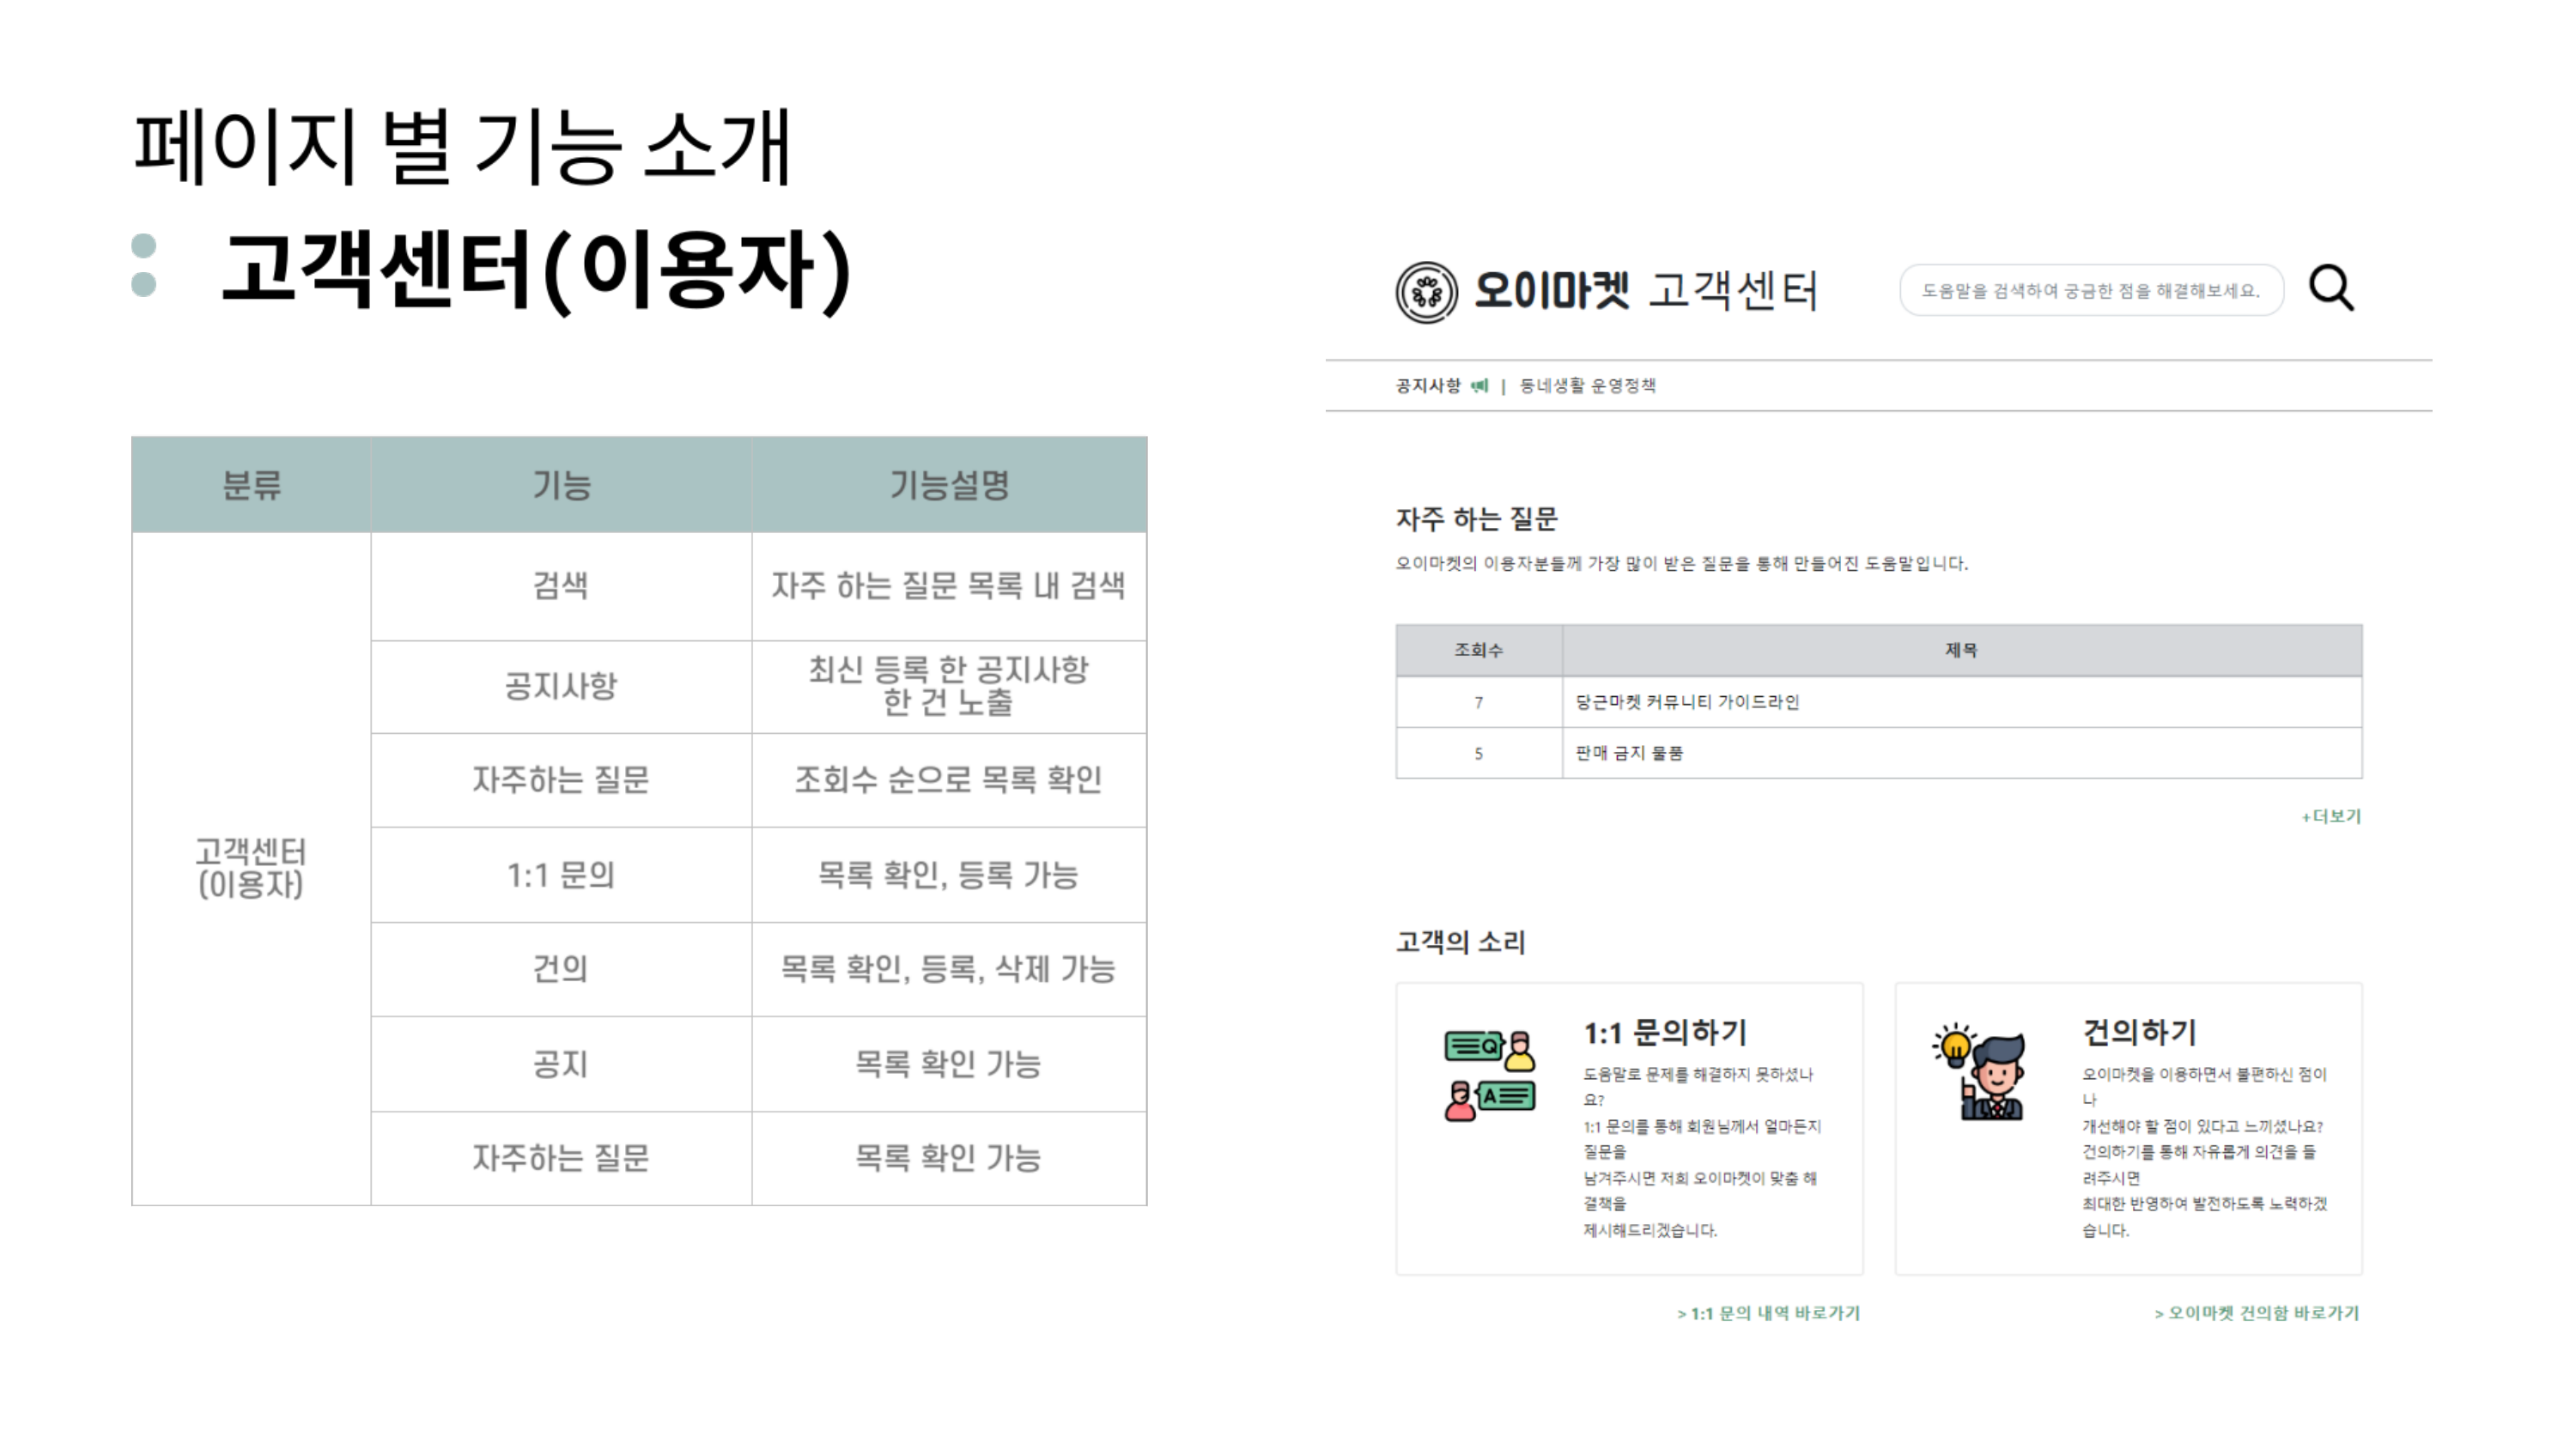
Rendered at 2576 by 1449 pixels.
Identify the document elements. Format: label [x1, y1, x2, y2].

text_box [1326, 205, 2433, 1395]
picture [0, 52, 1655, 1449]
text_box [131, 233, 157, 297]
